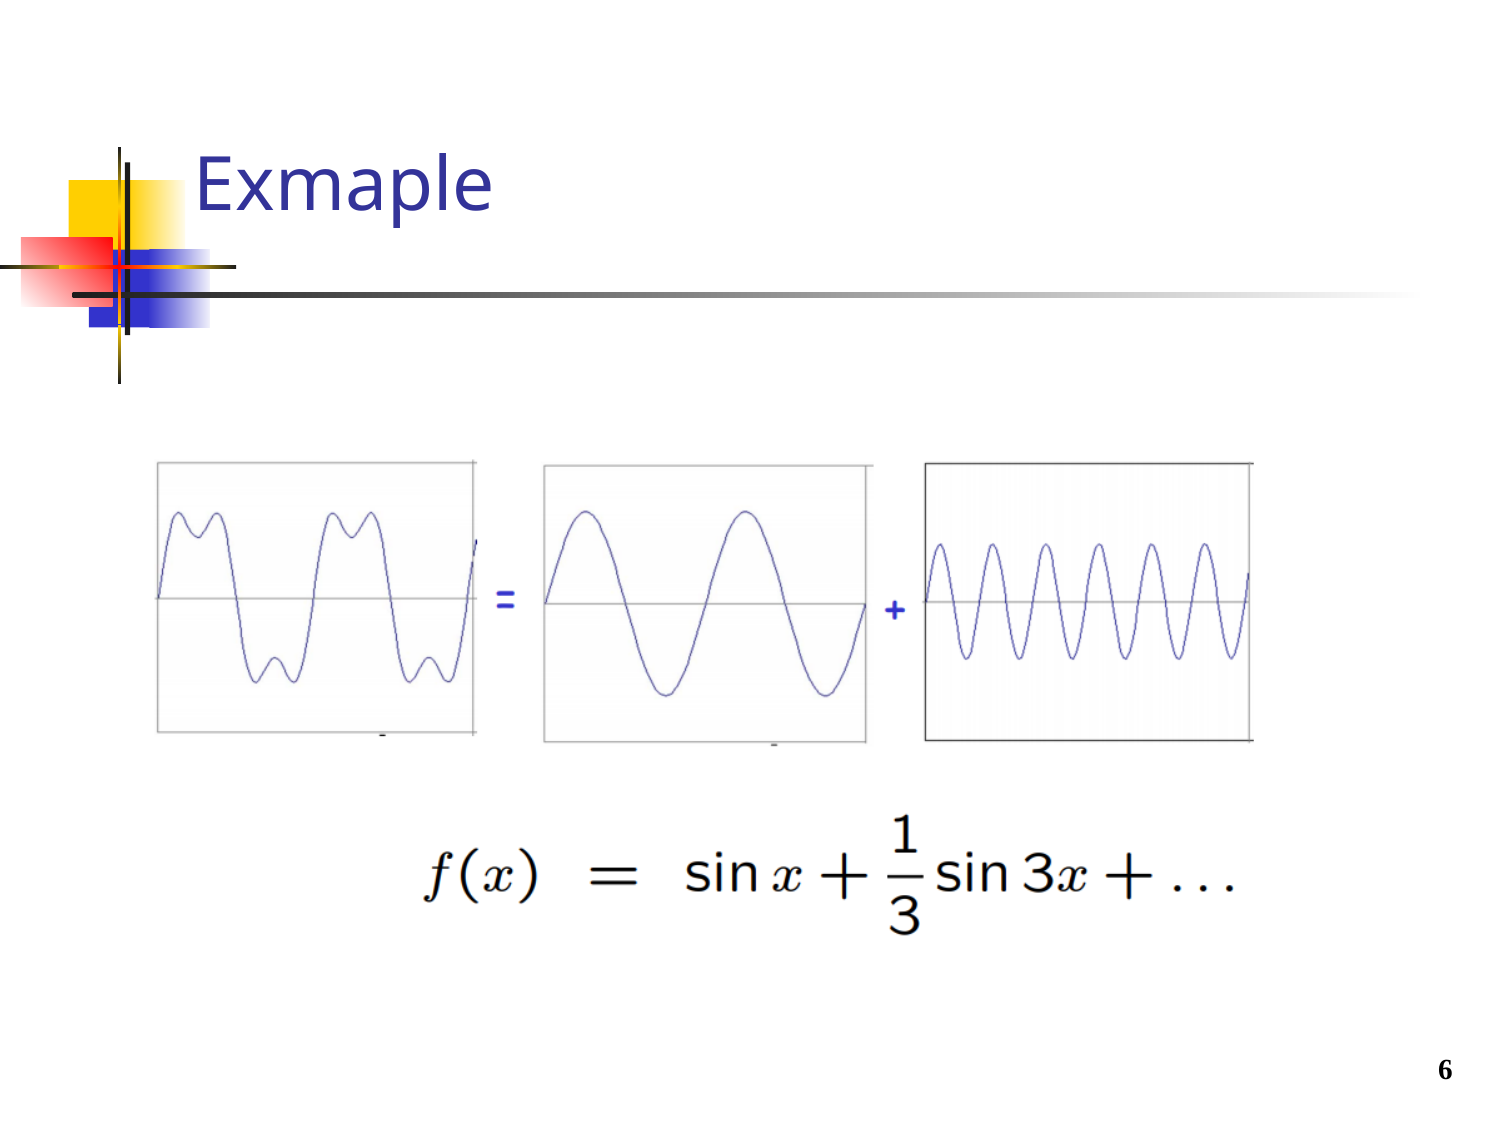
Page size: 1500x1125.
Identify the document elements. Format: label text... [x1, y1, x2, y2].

title Exmaple [159, 44, 1365, 233]
picture [111, 408, 1344, 978]
text_box 6 [1155, 1042, 1468, 1118]
